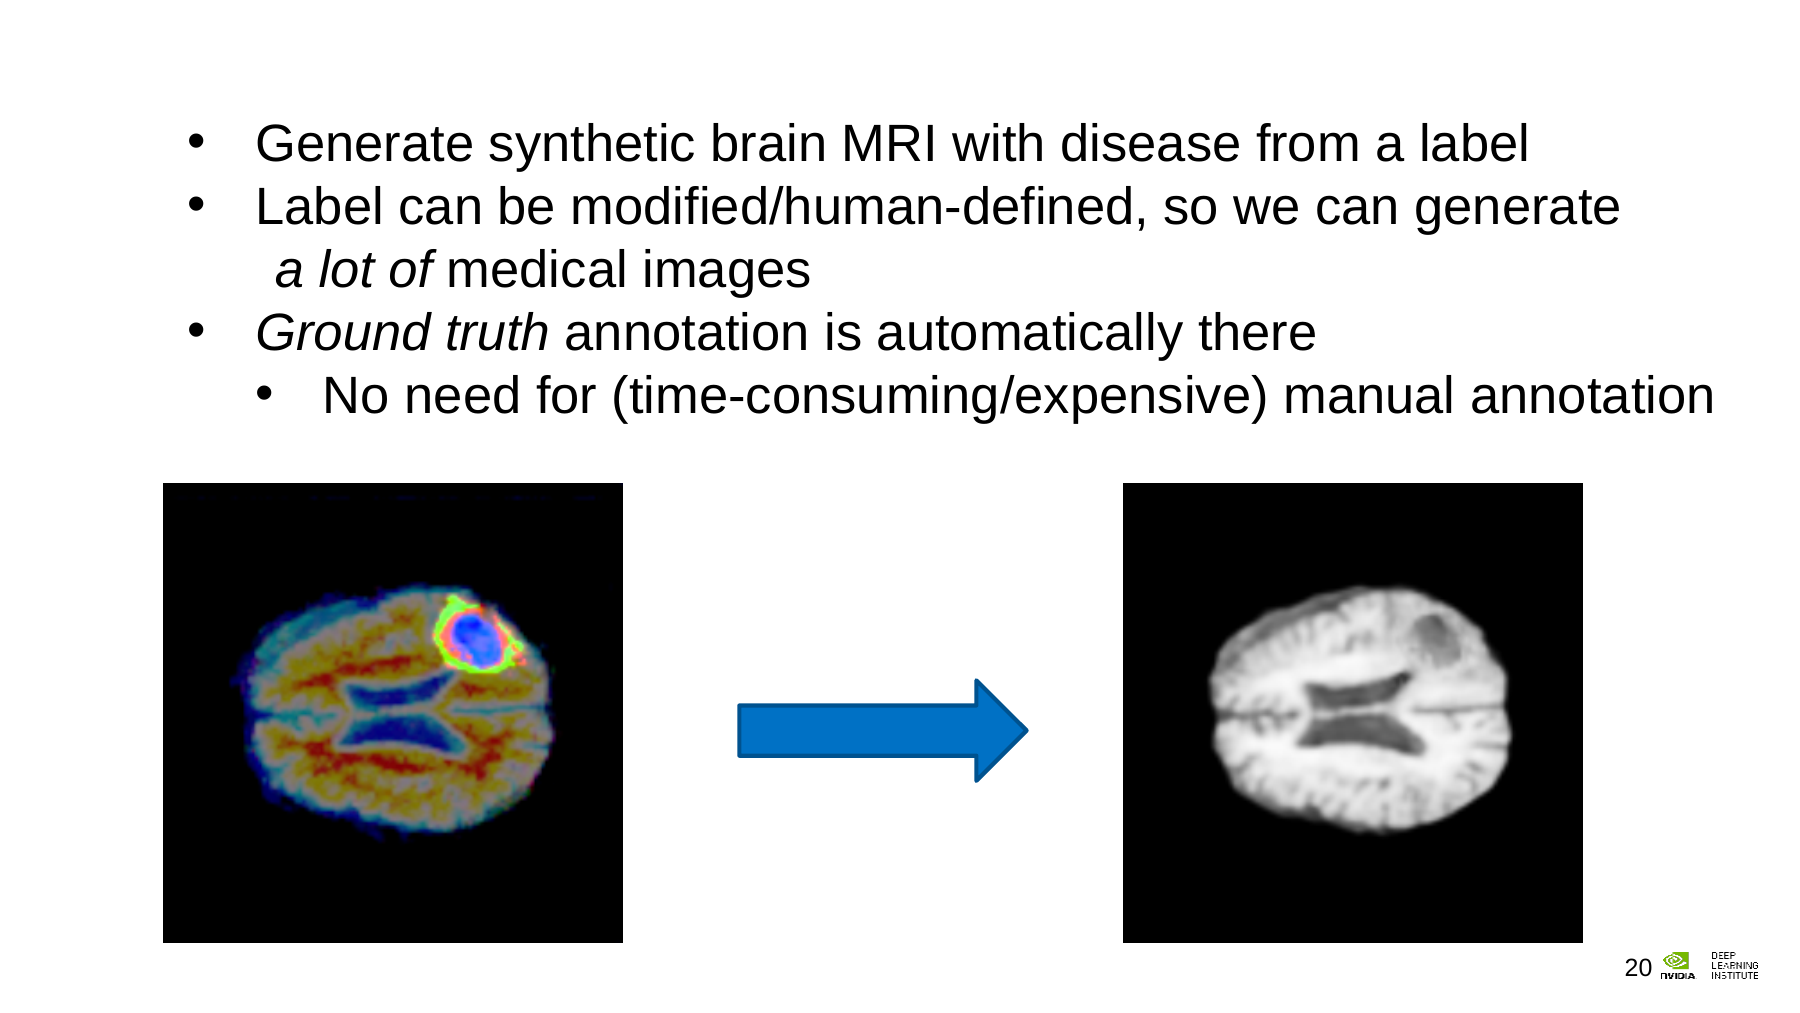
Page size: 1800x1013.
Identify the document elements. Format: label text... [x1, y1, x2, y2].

slide_number 20 [1590, 939, 1668, 993]
picture [163, 483, 623, 944]
text_box Generate synthetic brain MRI with disease from a label Label can be modified/human-defined, so we can generate a lot of medical images Ground truth annotation is automatically there No need for (time-consuming/expensive) manual annotation [172, 101, 1745, 435]
picture [1123, 483, 1583, 944]
text_box [739, 680, 1027, 781]
picture [1668, 949, 1758, 983]
